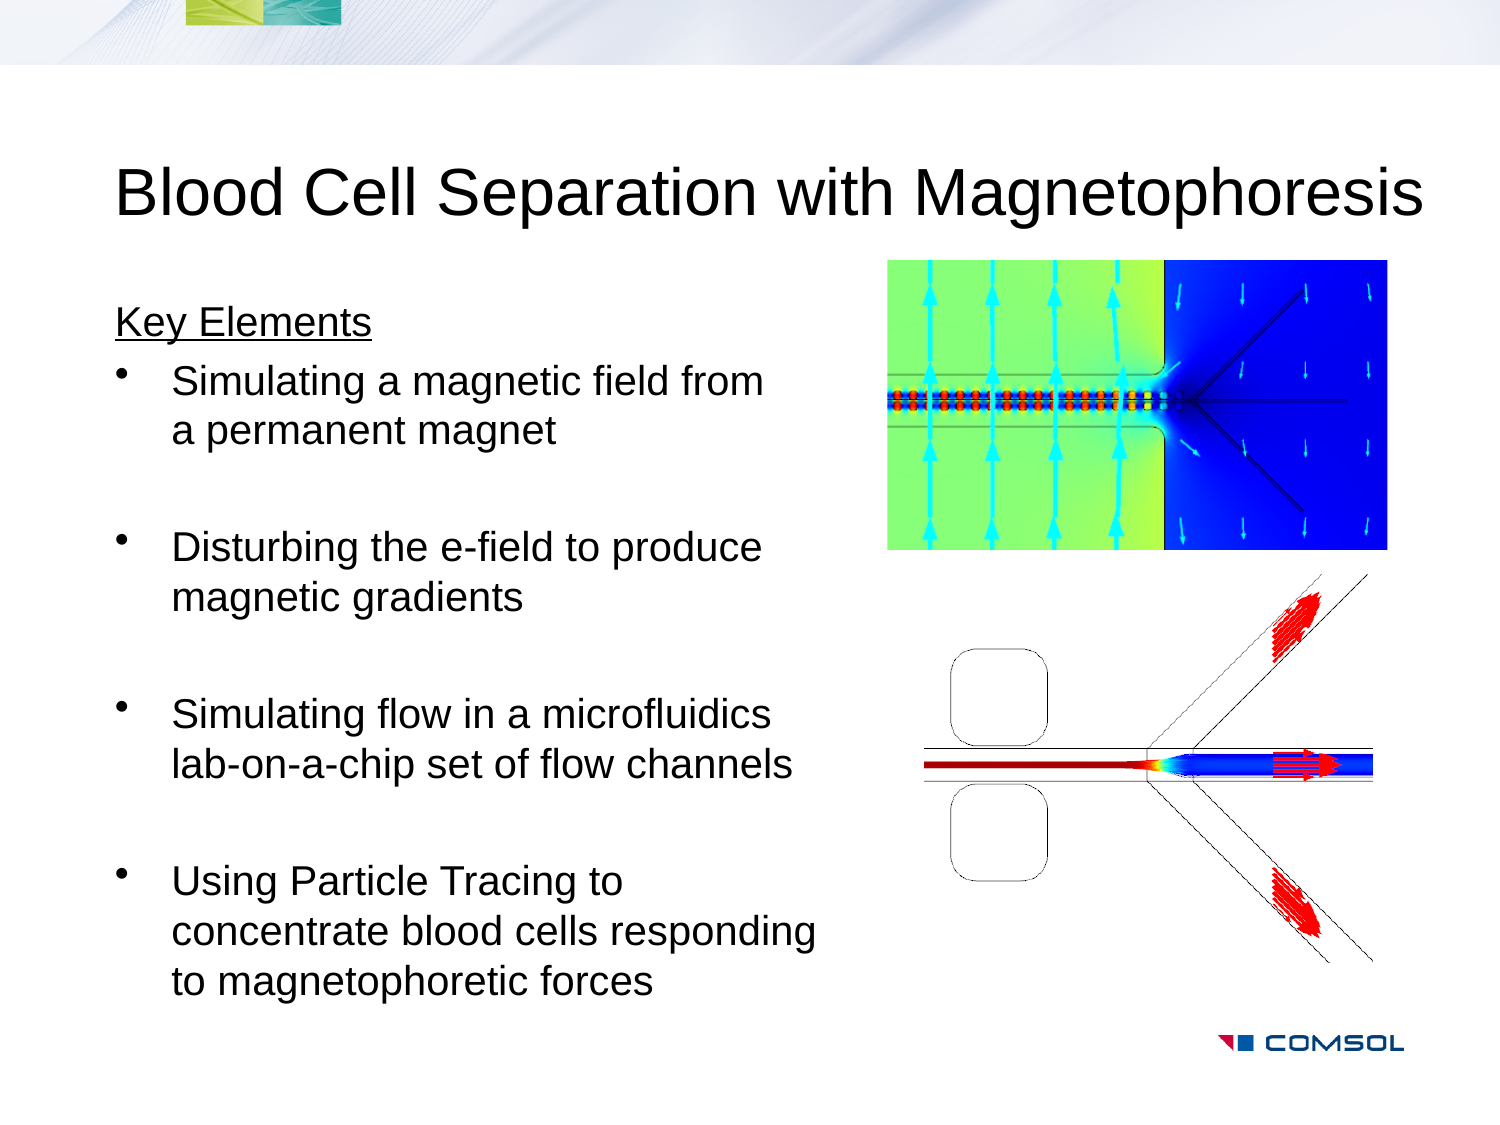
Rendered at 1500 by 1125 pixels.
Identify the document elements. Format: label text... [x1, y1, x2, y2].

picture [0, 0, 1500, 1125]
title Blood Cell Separation with Magnetophoresis [99, 102, 1500, 275]
list Key Elements Simulating a magnetic field from a permanent magnet Disturbing the e-field to produce magnetic gradients Simulating flow in a microfluidics lab-on-a-chip set of flow channels Using Particle Tracing to concentrate blood cells responding to magnetophoretic forces [99, 287, 838, 994]
